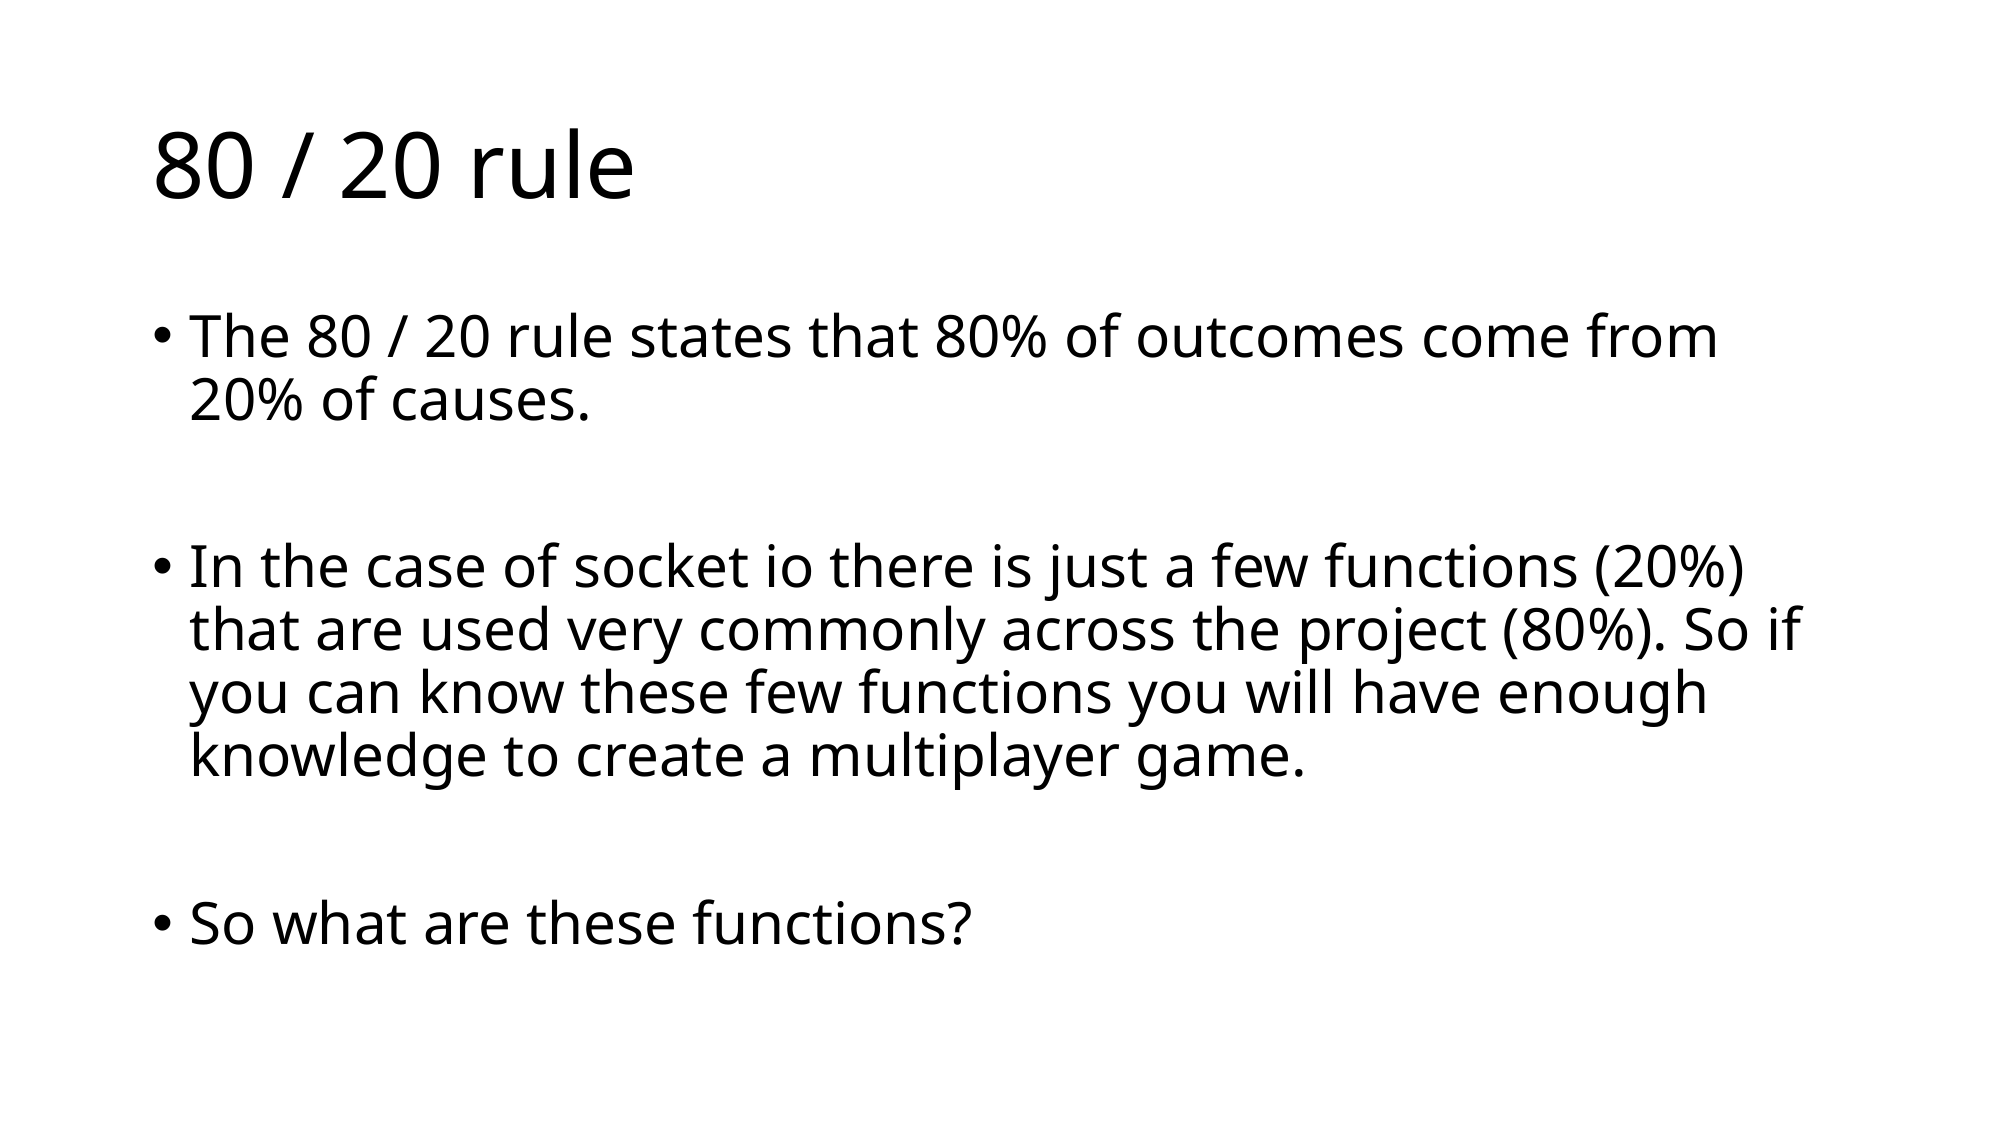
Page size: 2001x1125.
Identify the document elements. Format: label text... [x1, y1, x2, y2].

title 80 / 20 rule [137, 59, 1863, 278]
list The 80 / 20 rule states that 80% of outcomes come from 20% of causes. In the case of socket io there is just a few functions (20%) that are used very commonly across the project (80%). So if you can know these few functions you will have enough knowledge to create a multiplayer game. So what are these functions? [137, 299, 1863, 1014]
